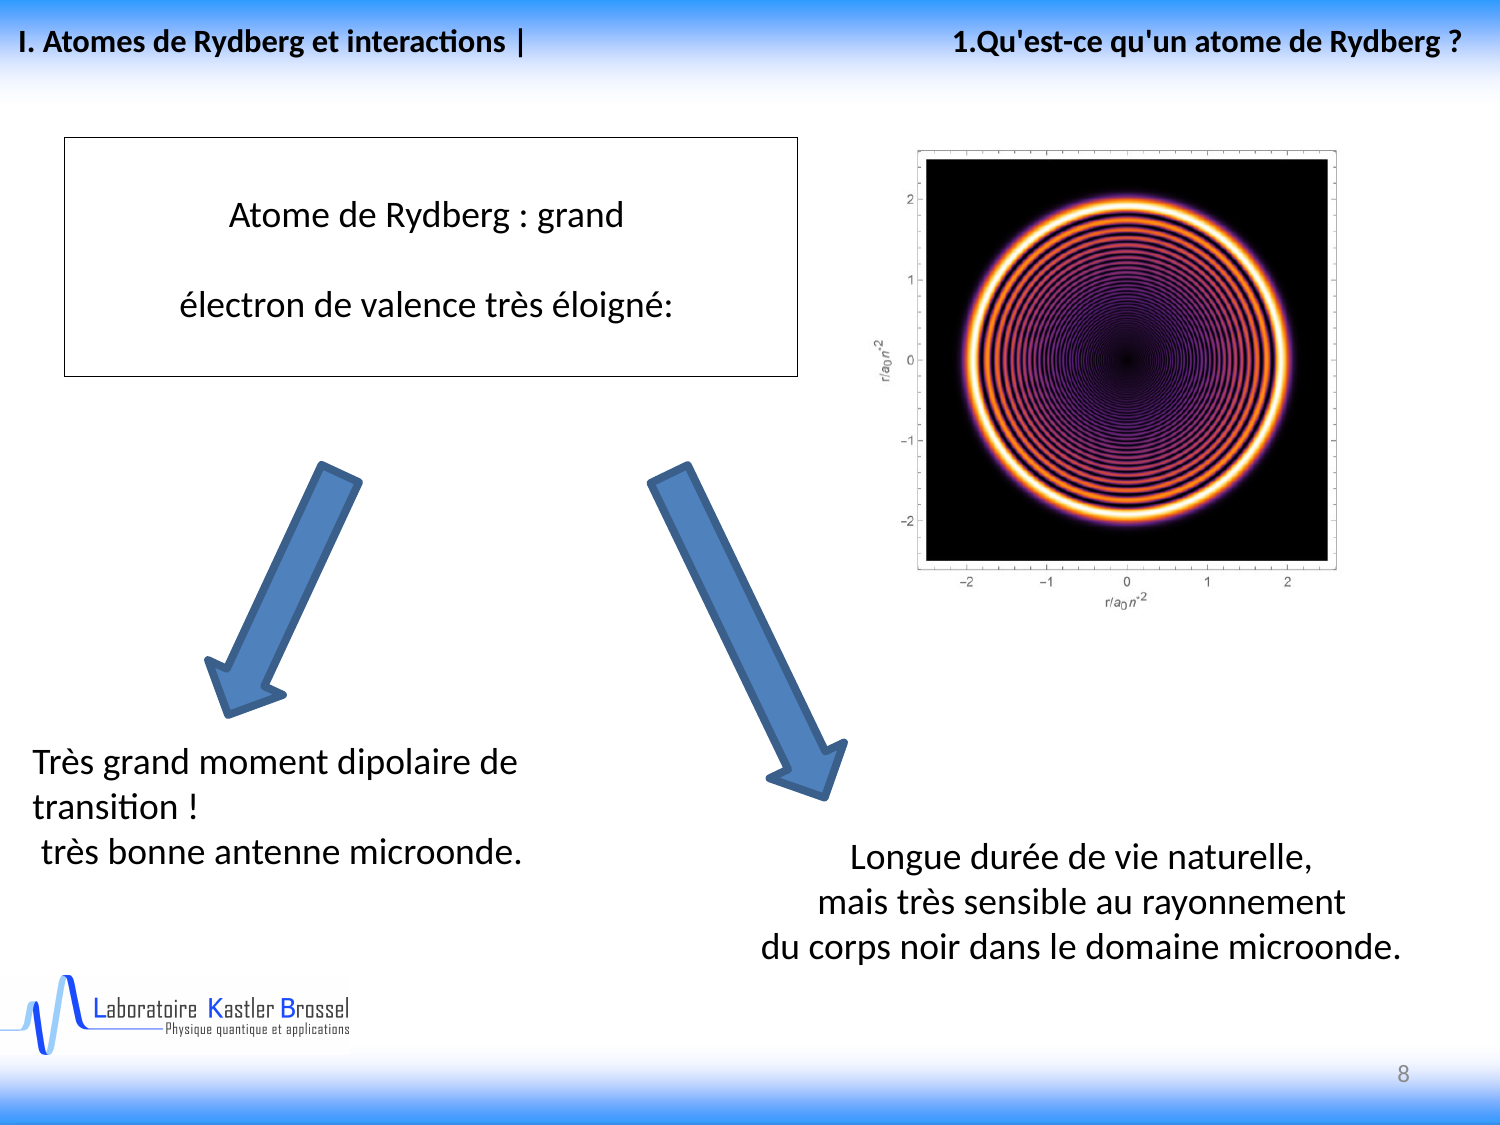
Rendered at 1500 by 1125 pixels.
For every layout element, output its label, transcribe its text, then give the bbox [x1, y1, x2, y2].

title I. Atomes de Rydberg et interactions | 1.Qu'est-ce qu'un atome de Rydberg ? [0, 0, 1500, 79]
text_box Longue durée de vie naturelle, mais très sensible au rayonnement du corps noir dans le domaine microonde. [746, 824, 1418, 975]
picture [0, 79, 1500, 1125]
text_box [646, 461, 848, 802]
text_box [204, 461, 363, 719]
slide_number 8 [1074, 1042, 1425, 1103]
